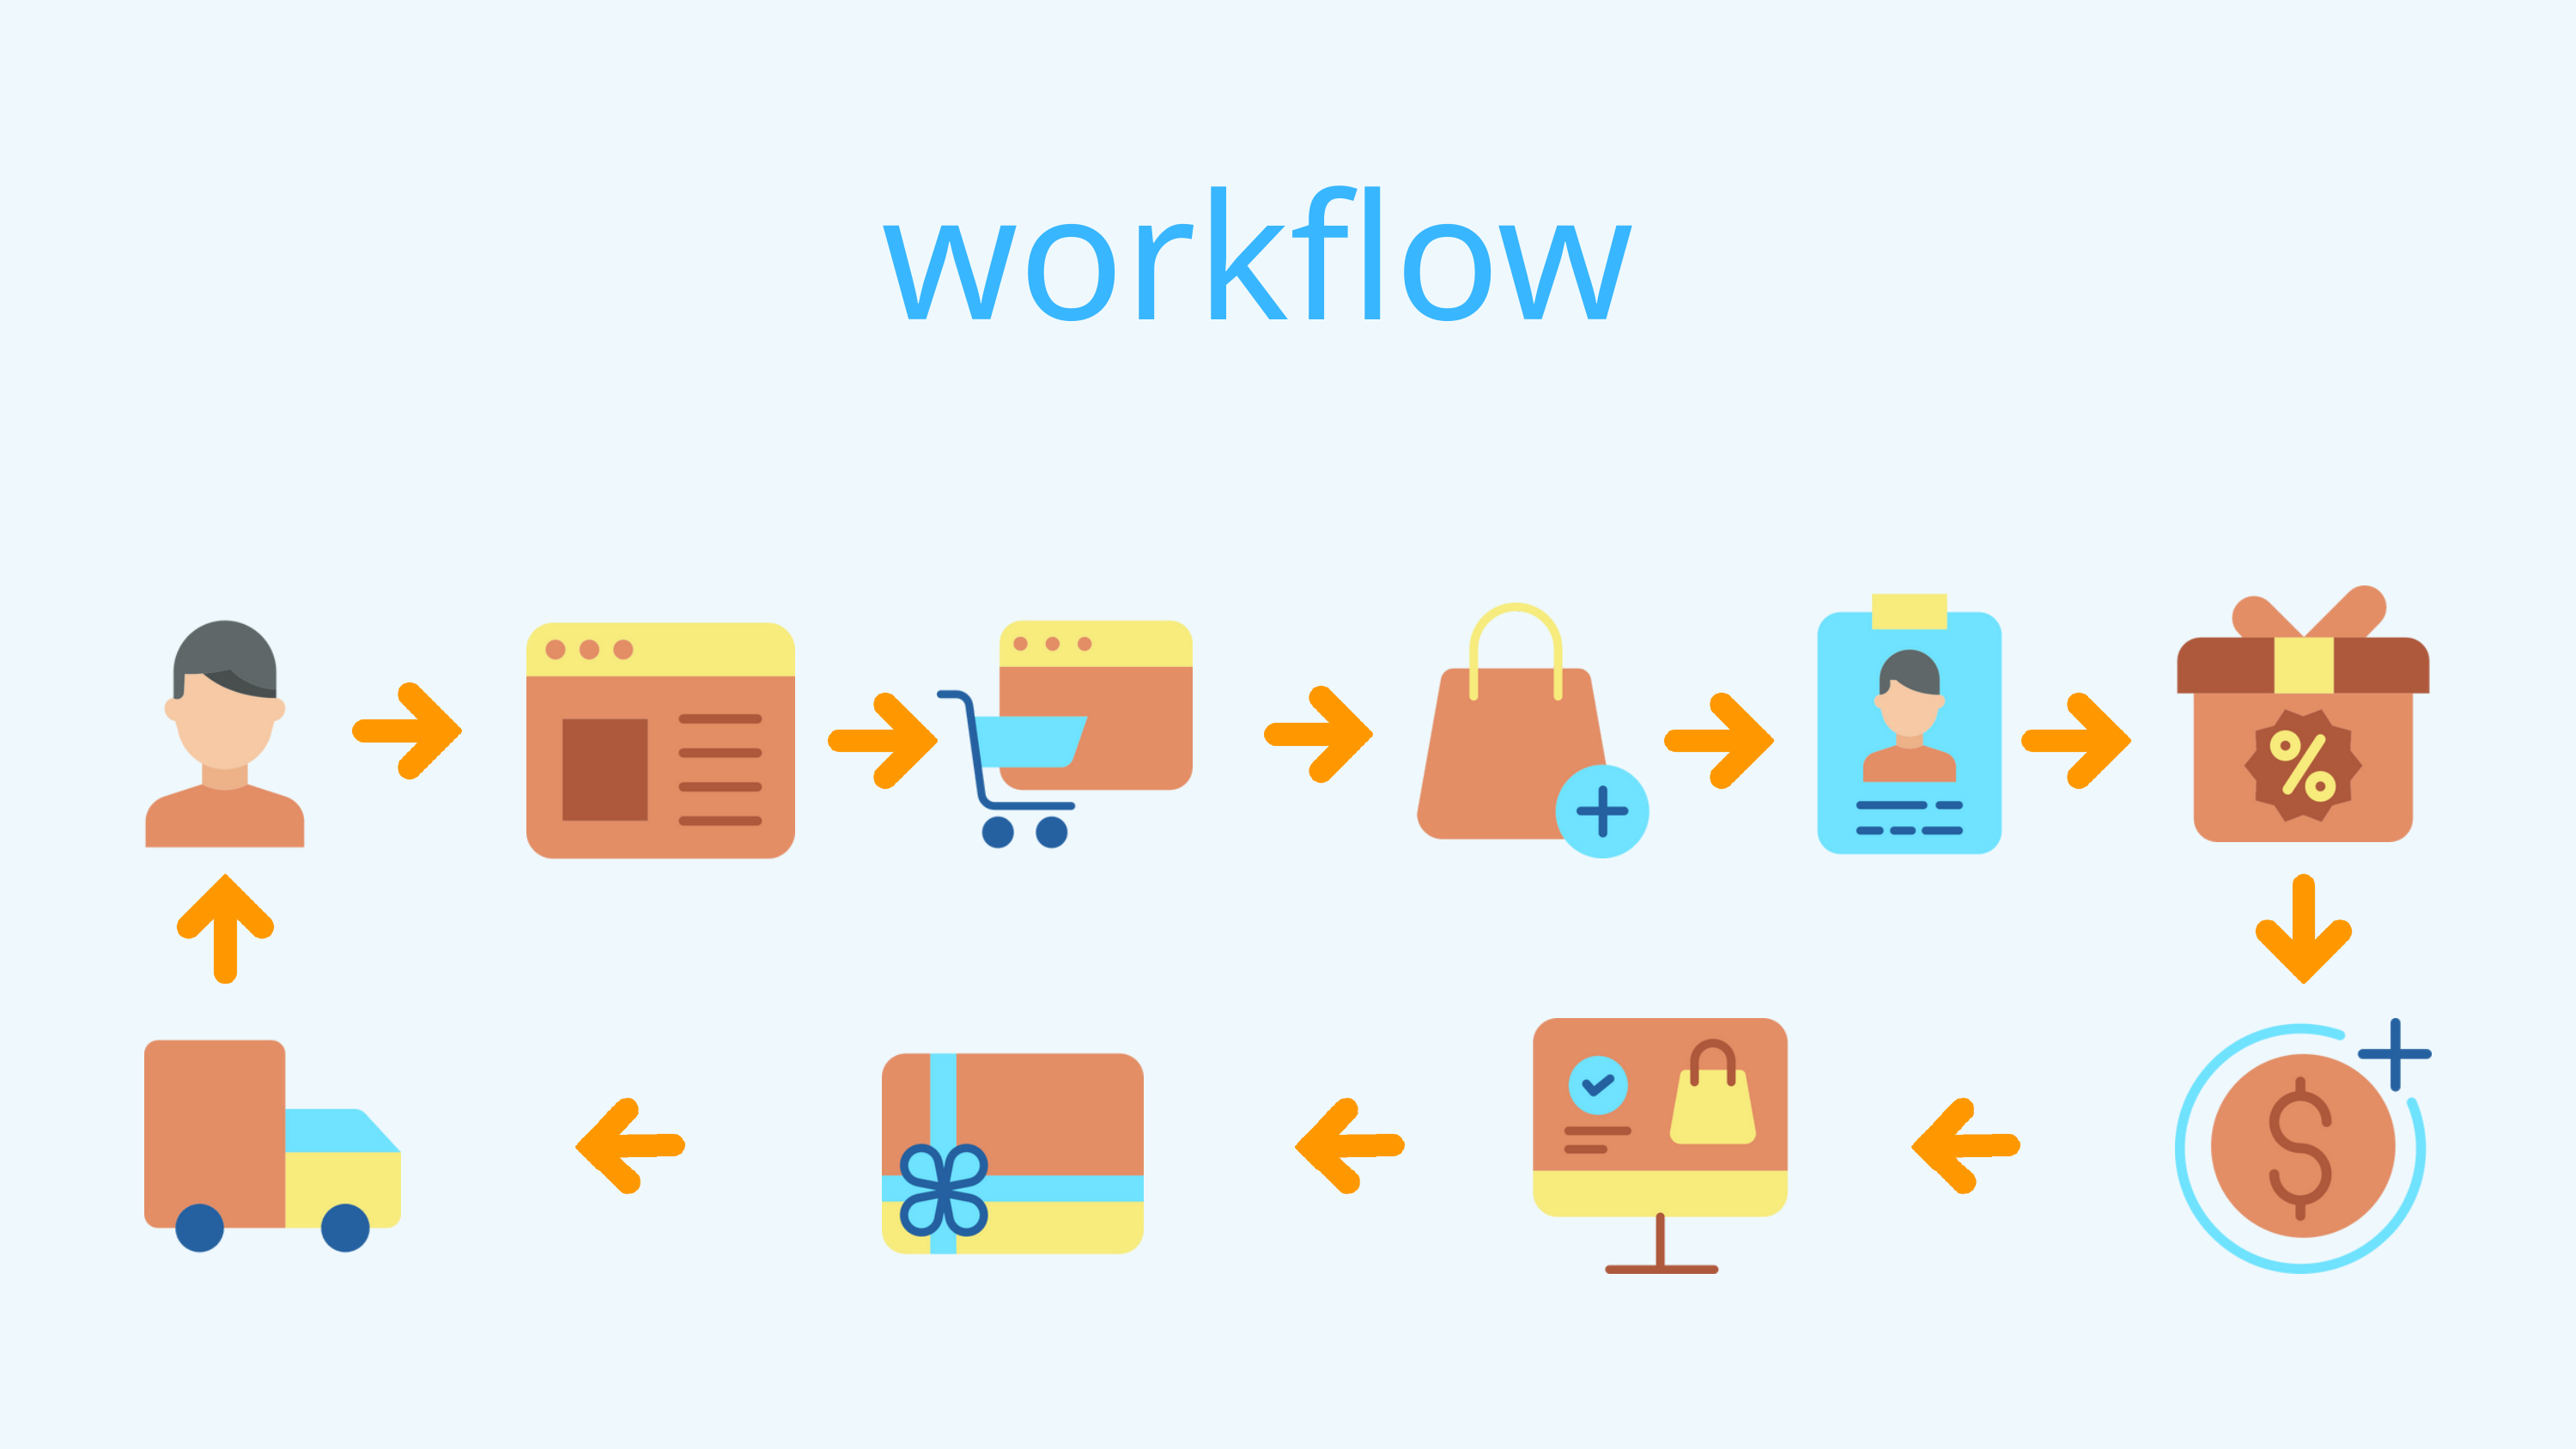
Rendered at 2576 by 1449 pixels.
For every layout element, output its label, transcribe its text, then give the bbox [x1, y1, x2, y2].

picture [1910, 1090, 2021, 1201]
text_box workflow [881, 144, 1694, 355]
picture [1664, 576, 2131, 873]
picture [1532, 1018, 1789, 1275]
picture [1263, 679, 1373, 789]
picture [526, 606, 796, 876]
picture [1293, 1090, 1406, 1201]
picture [170, 874, 280, 984]
picture [2175, 585, 2432, 842]
picture [1404, 603, 1661, 859]
picture [881, 1023, 1144, 1286]
picture [574, 1090, 686, 1201]
picture [828, 606, 1193, 863]
picture [2248, 874, 2358, 984]
picture [2175, 1018, 2432, 1275]
picture [96, 606, 462, 863]
picture [144, 1018, 401, 1275]
